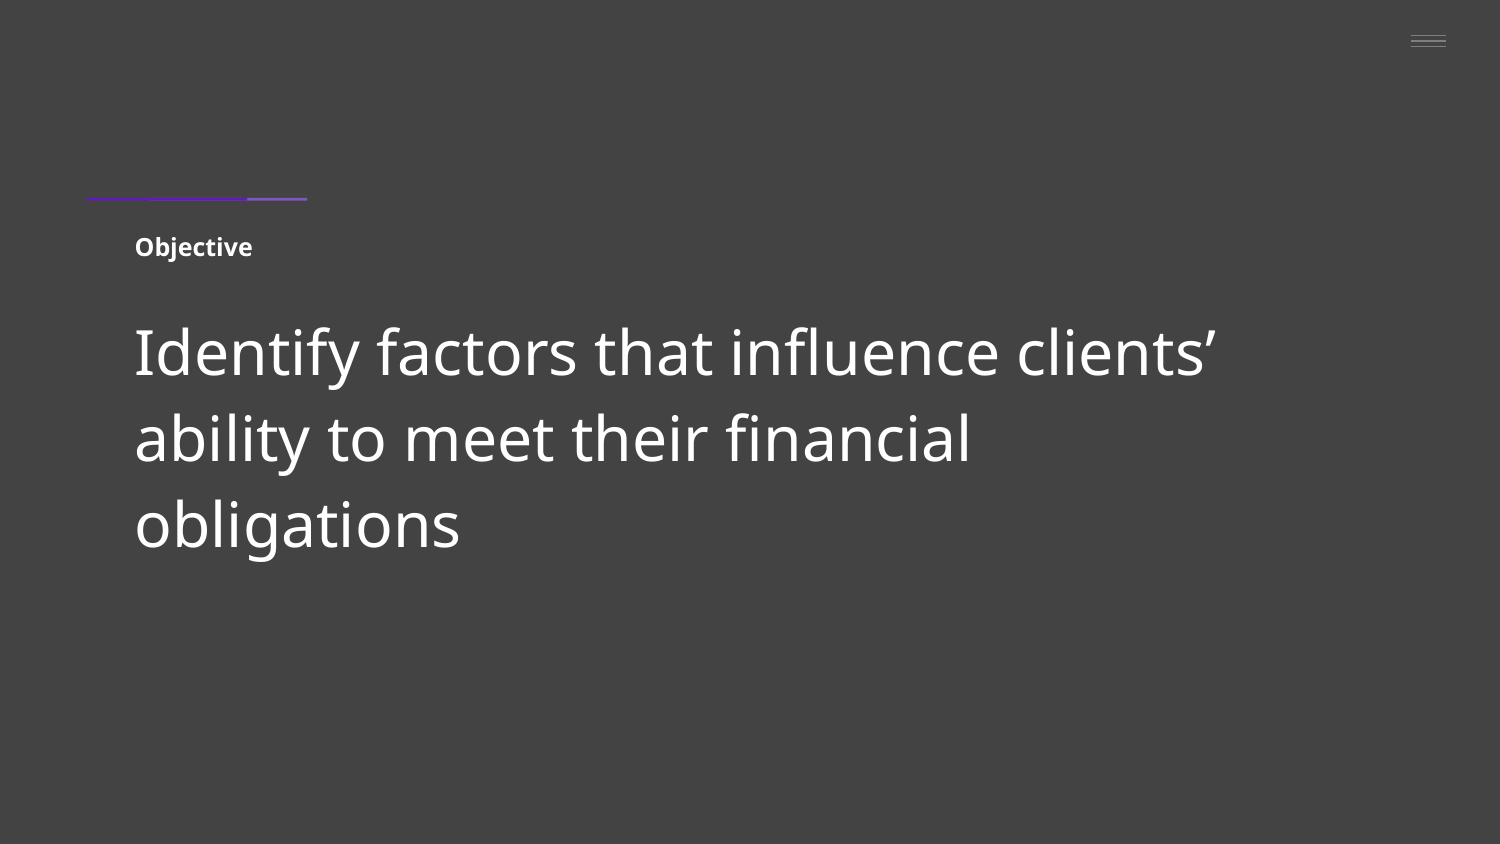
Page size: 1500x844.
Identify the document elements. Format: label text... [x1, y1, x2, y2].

list Identify factors that influence clients’ ability to meet their financial obligations [119, 286, 1270, 792]
title Objective [119, 216, 1270, 286]
